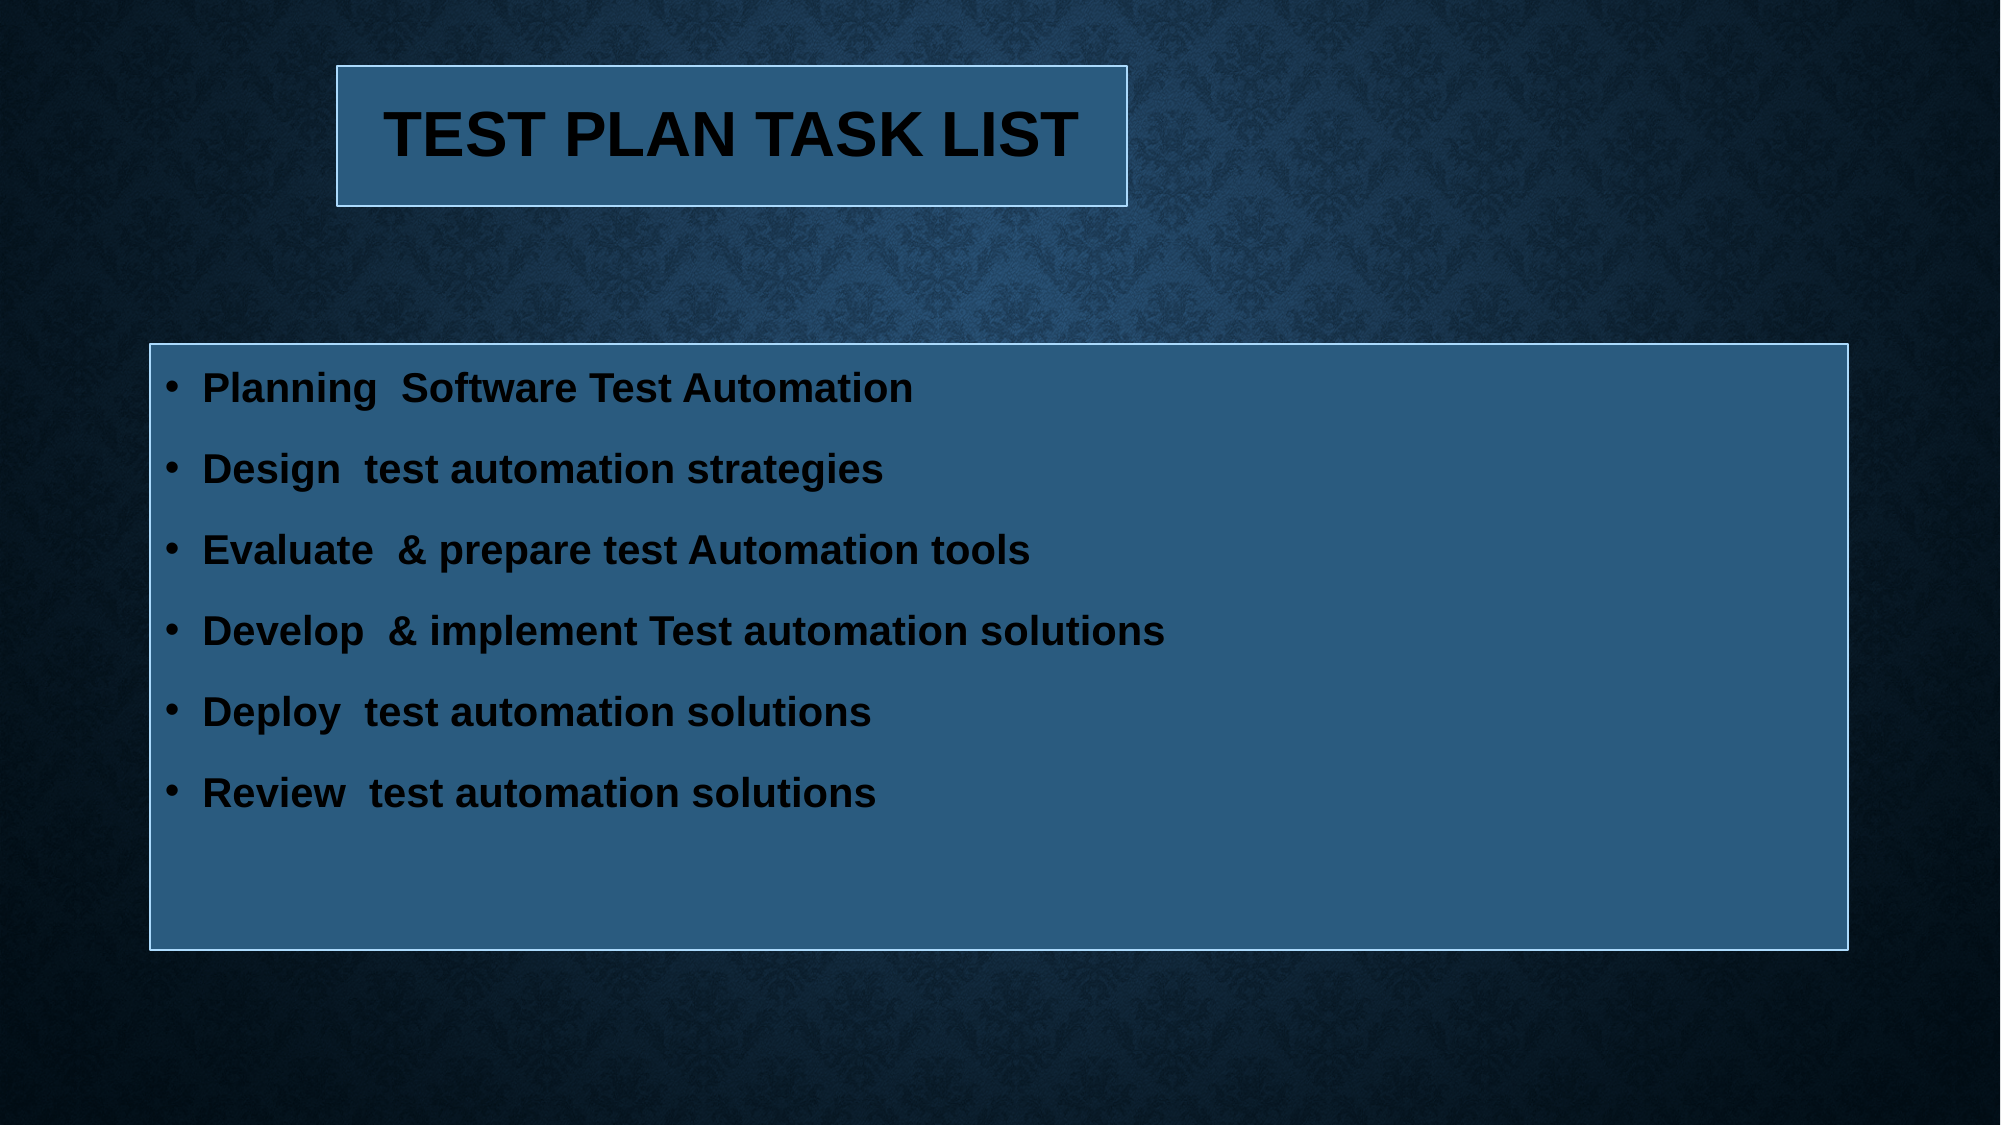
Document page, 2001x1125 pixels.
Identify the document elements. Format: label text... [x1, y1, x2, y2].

title Test plan task list [336, 65, 1128, 207]
list Planning Software Test Automation Design test automation strategies Evaluate & prepare test Automation tools Develop & implement Test automation solutions Deploy test automation solutions Review test automation solutions [149, 343, 1849, 951]
